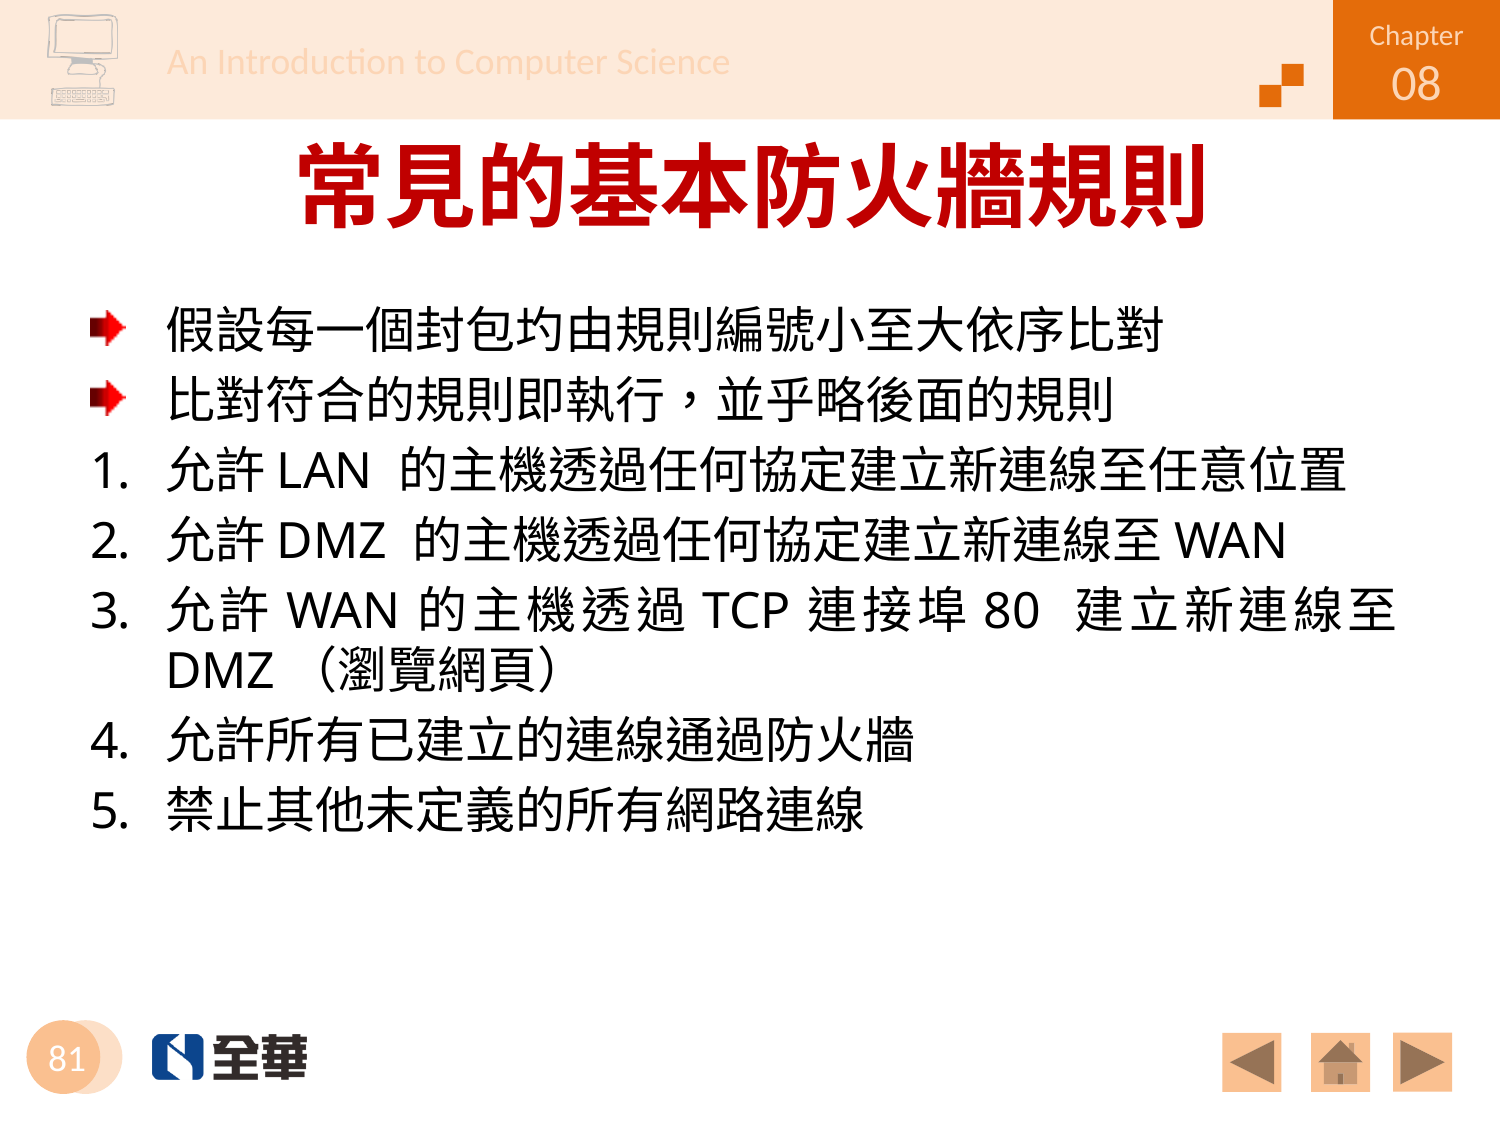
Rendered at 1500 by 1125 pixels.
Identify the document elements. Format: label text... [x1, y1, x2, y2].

picture [90, 380, 126, 416]
picture [90, 310, 126, 346]
picture [152, 1034, 307, 1080]
title 常見的基本防火牆規則 [76, 90, 1427, 278]
picture [47, 14, 118, 106]
list 假設每一個封包圴由規則編號小至大依序比對 比對符合的規則即執行，並乎略後面的規則 允許LAN 的主機透過任何協定建立新連線至任意位置 允許DMZ 的主機透過任何協定建立新連線至WAN 允許WAN的主機透過TCP連接埠80 建立新連線至DMZ（瀏覽網頁） 允許所有已建立的連線通過防火牆 禁止其他未定義的所有網路連線 [75, 290, 1425, 1005]
